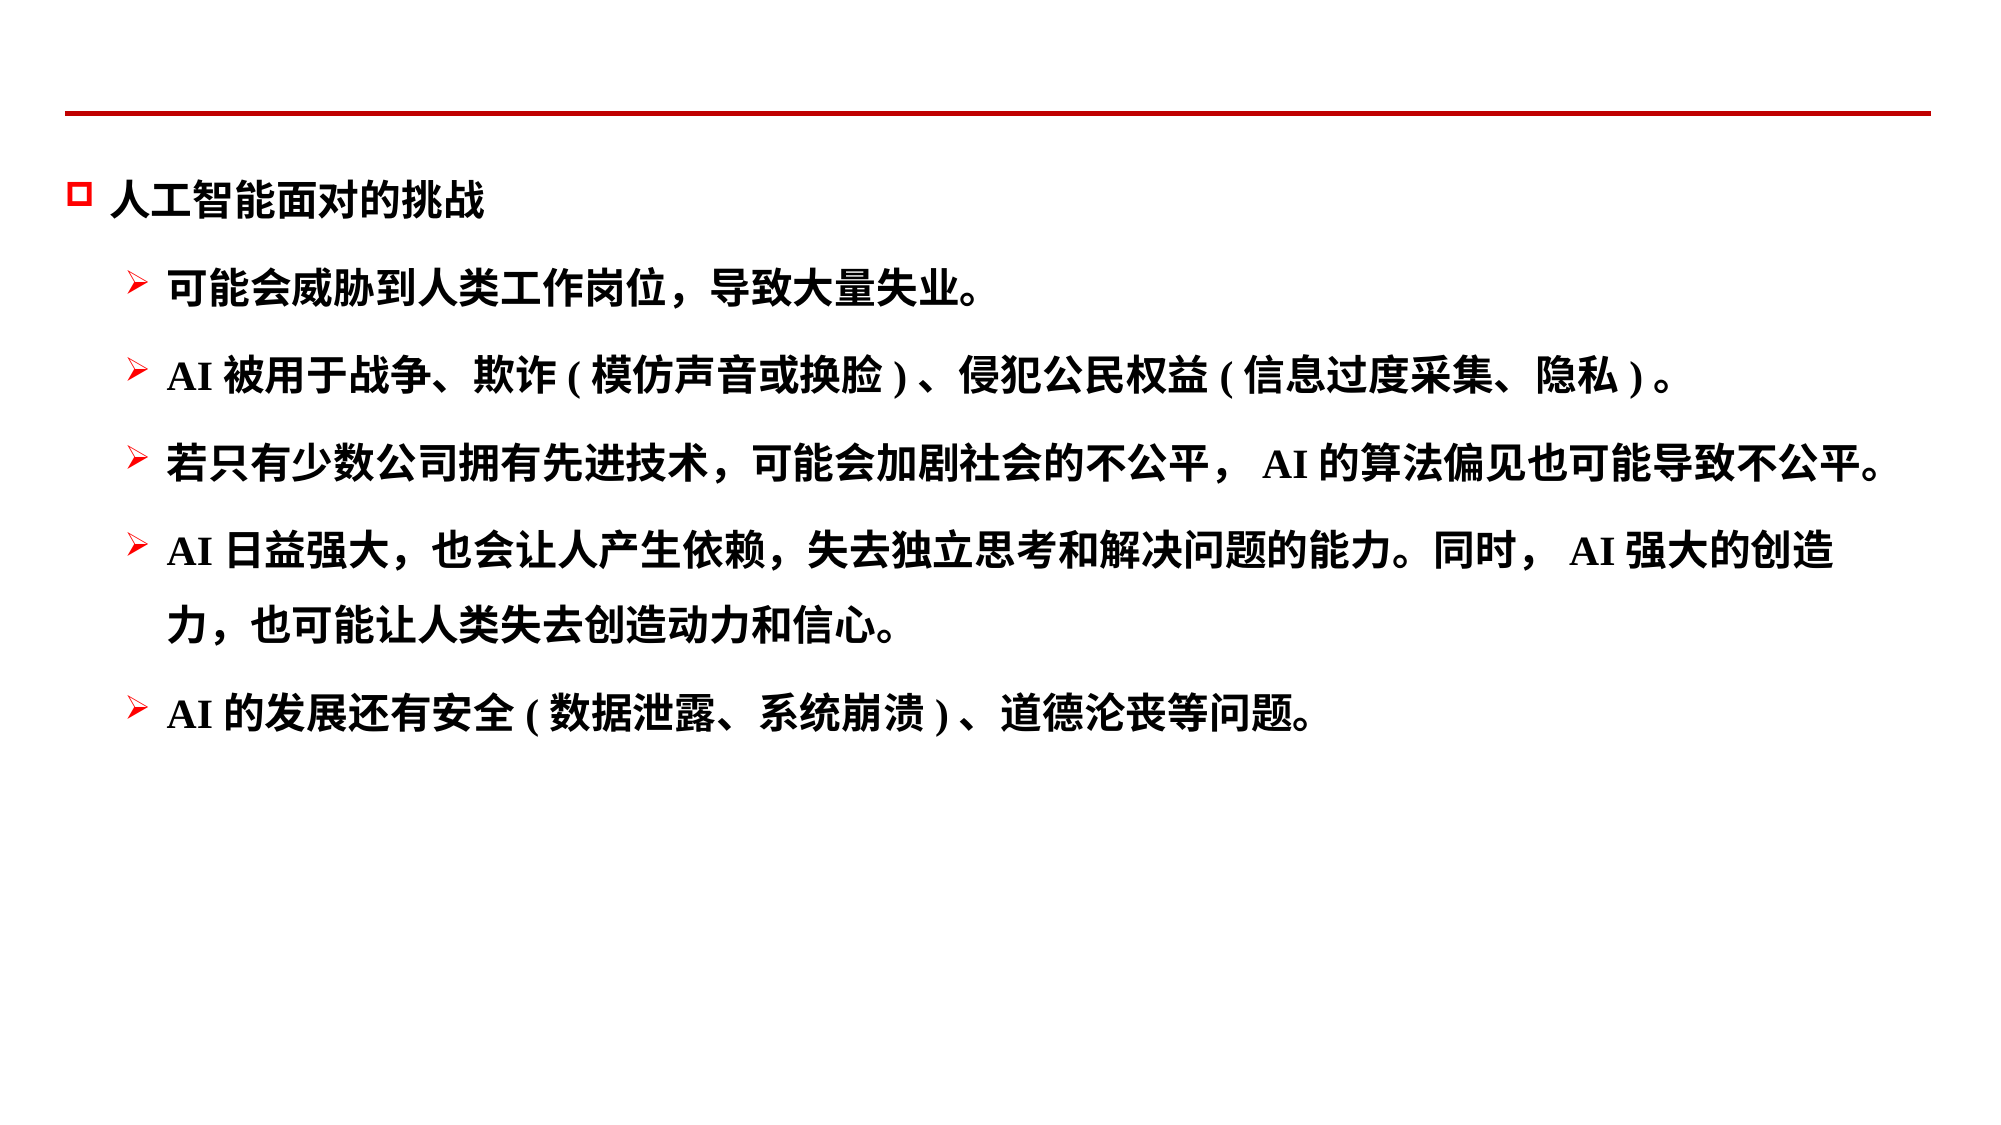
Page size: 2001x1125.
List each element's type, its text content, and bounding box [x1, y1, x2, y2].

text_box 人工智能面对的挑战 可能会威胁到人类工作岗位，导致大量失业。 AI被用于战争、欺诈(模仿声音或换脸)、侵犯公民权益(信息过度采集、隐私)。 若只有少数公司拥有先进技术，可能会加剧社会的不公平，AI的算法偏见也可能导致不公平。 AI日益强大，也会让人产生依赖，失去独立思考和解决问题的能力。同时，AI强大的创造力，也可能让人类失去创造动力和信心。 AI的发展还有安全(数据泄露、系统崩溃)、道德沦丧等问题。 [64, 148, 1910, 737]
